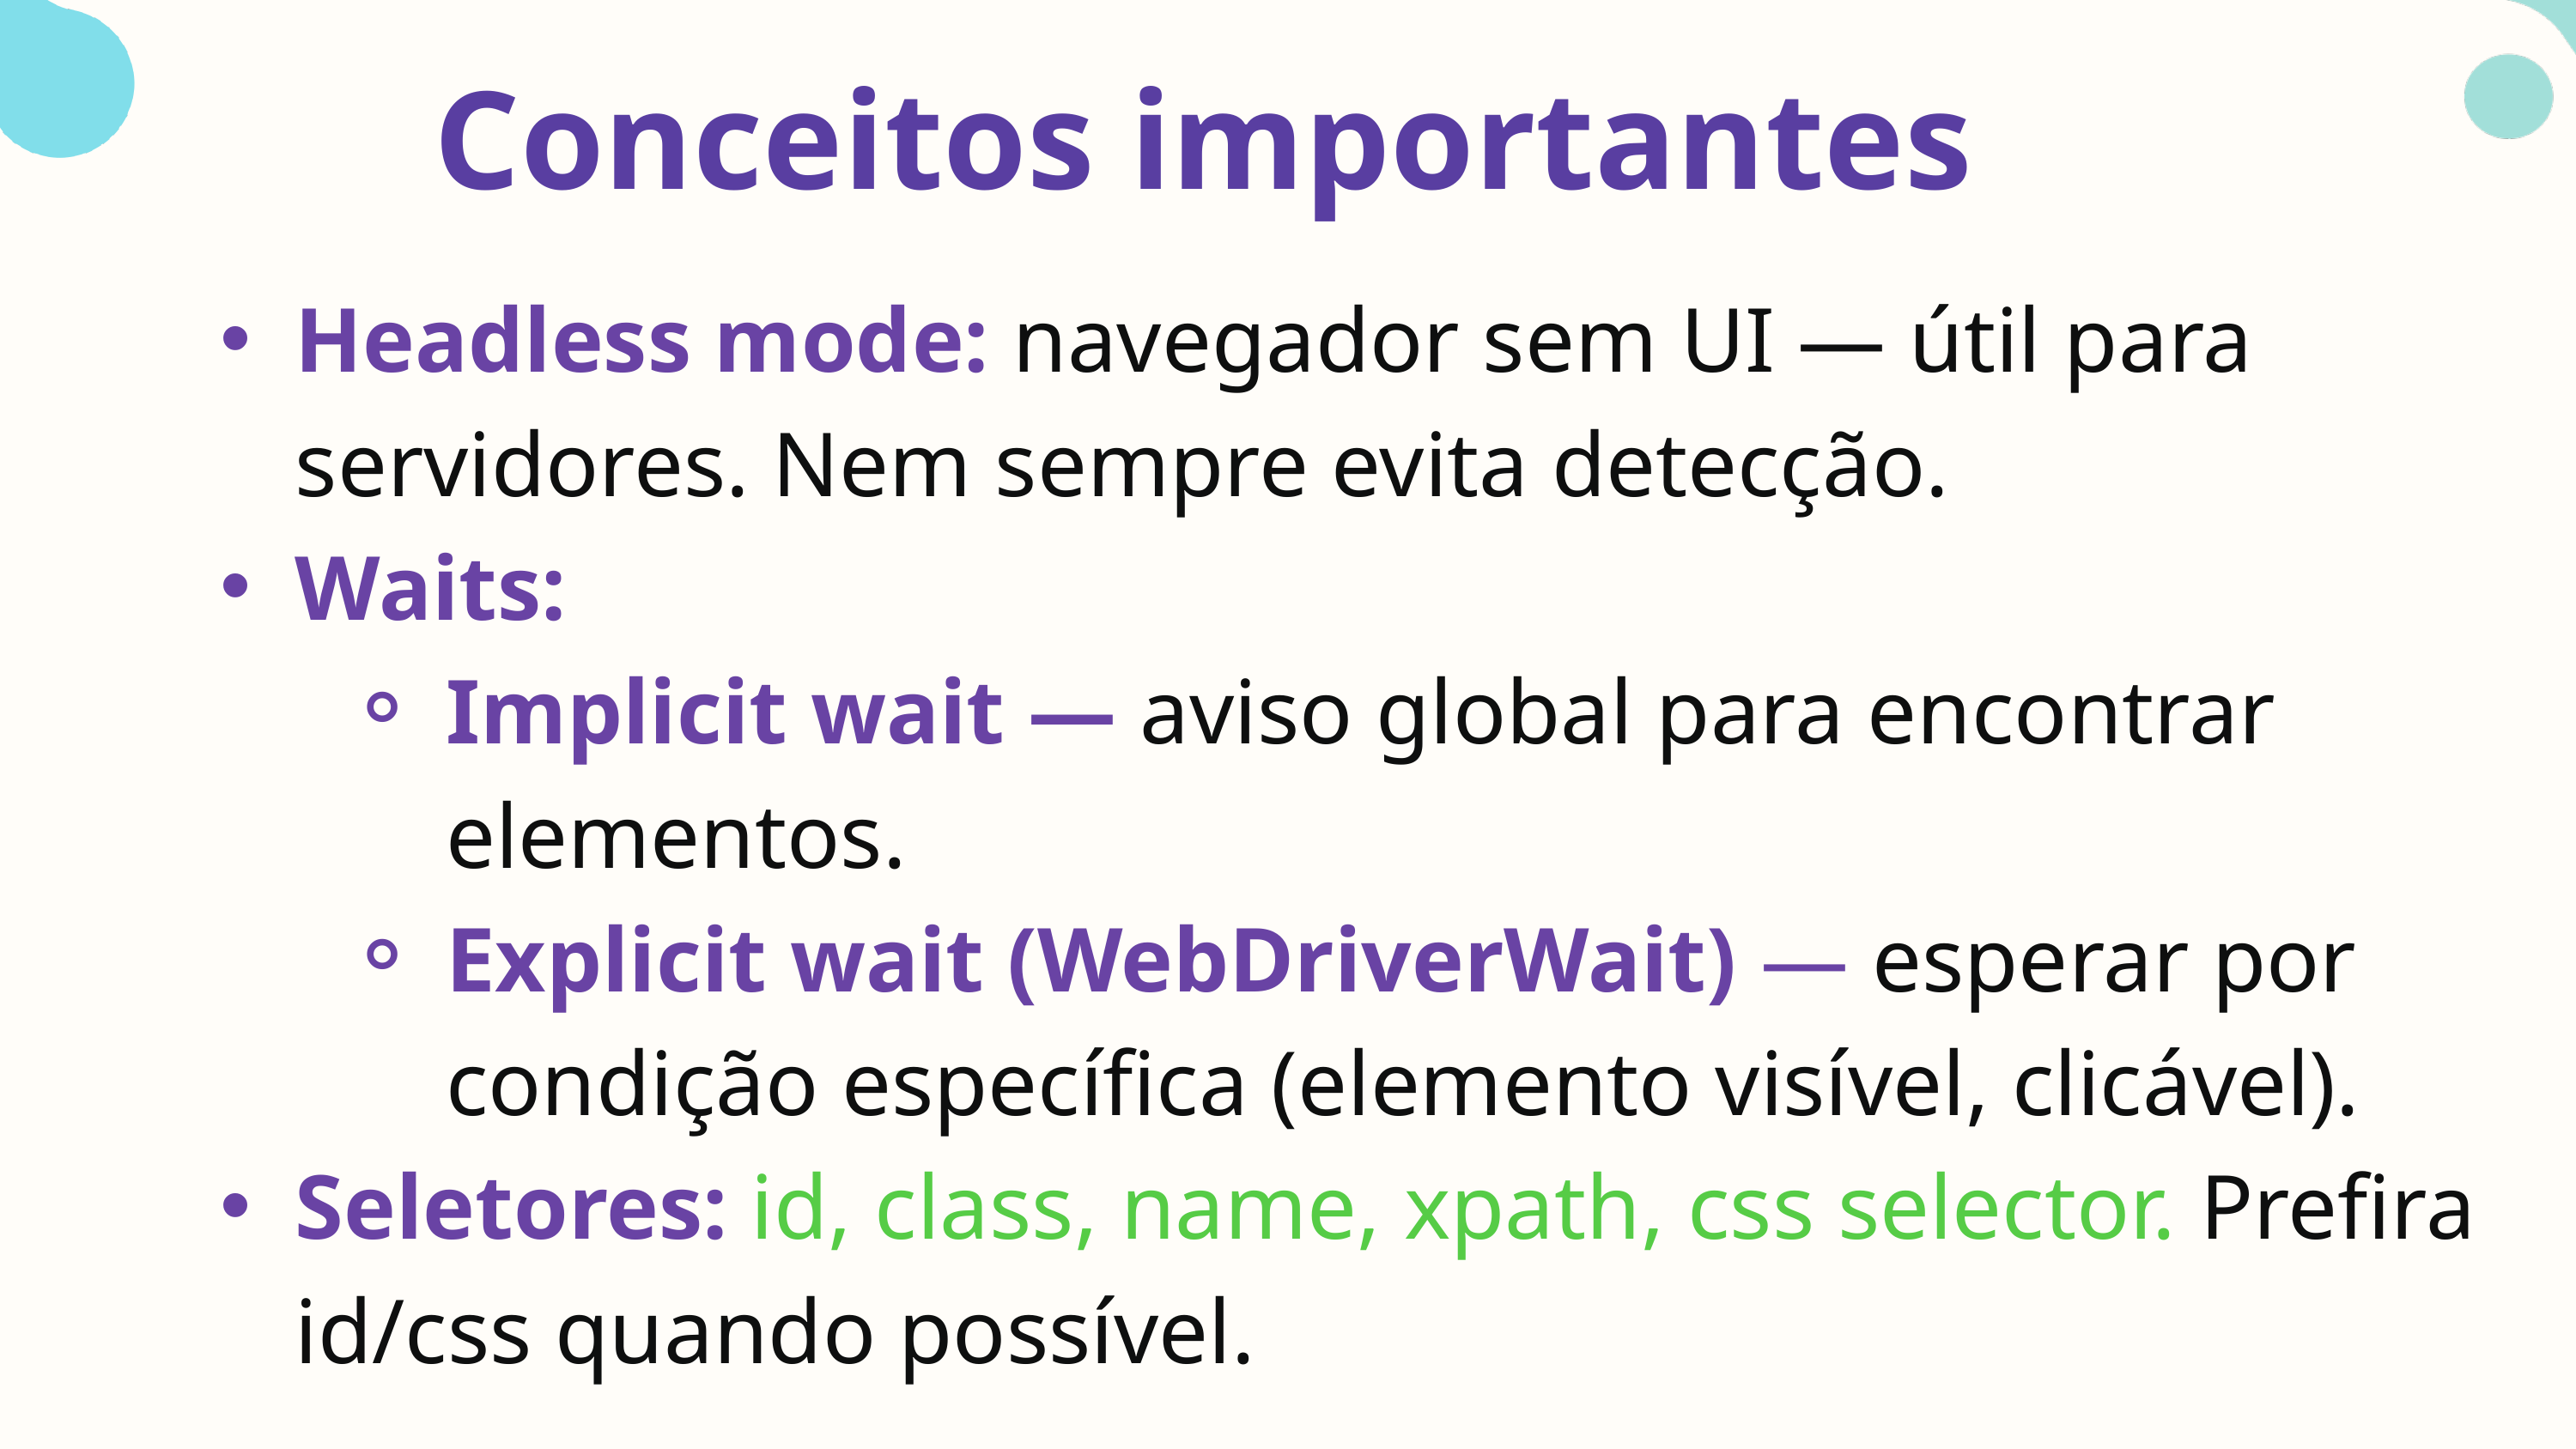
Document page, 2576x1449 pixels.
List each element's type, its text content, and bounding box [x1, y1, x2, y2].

text_box [0, 0, 145, 216]
text_box [2445, 0, 2576, 145]
text_box Headless mode: navegador sem UI — útil para servidores. Nem sempre evita detecção. Waits: Implicit wait — aviso global para encontrar elementos. Explicit wait (WebDriverWait) — esperar por condição específica (elemento visível, clicável). Seletores: id, class, name, xpath, css selector. Prefira id/css quando possível. [144, 266, 2531, 1381]
text_box Conceitos importantes [98, 27, 2309, 217]
